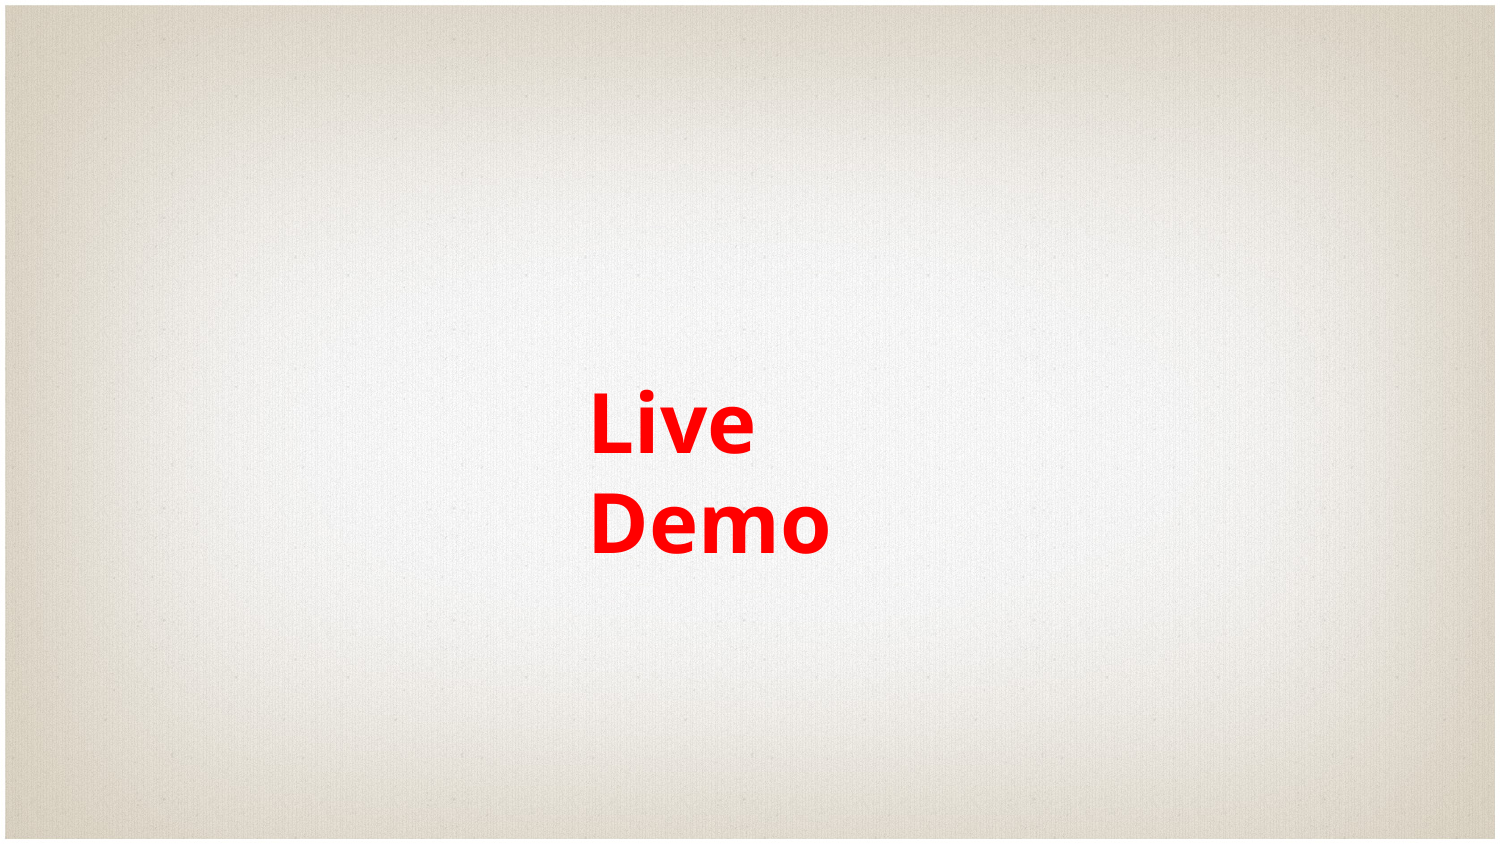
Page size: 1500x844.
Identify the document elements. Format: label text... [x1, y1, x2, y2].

text_box Live Demo [573, 362, 1034, 578]
picture [0, 0, 1500, 844]
